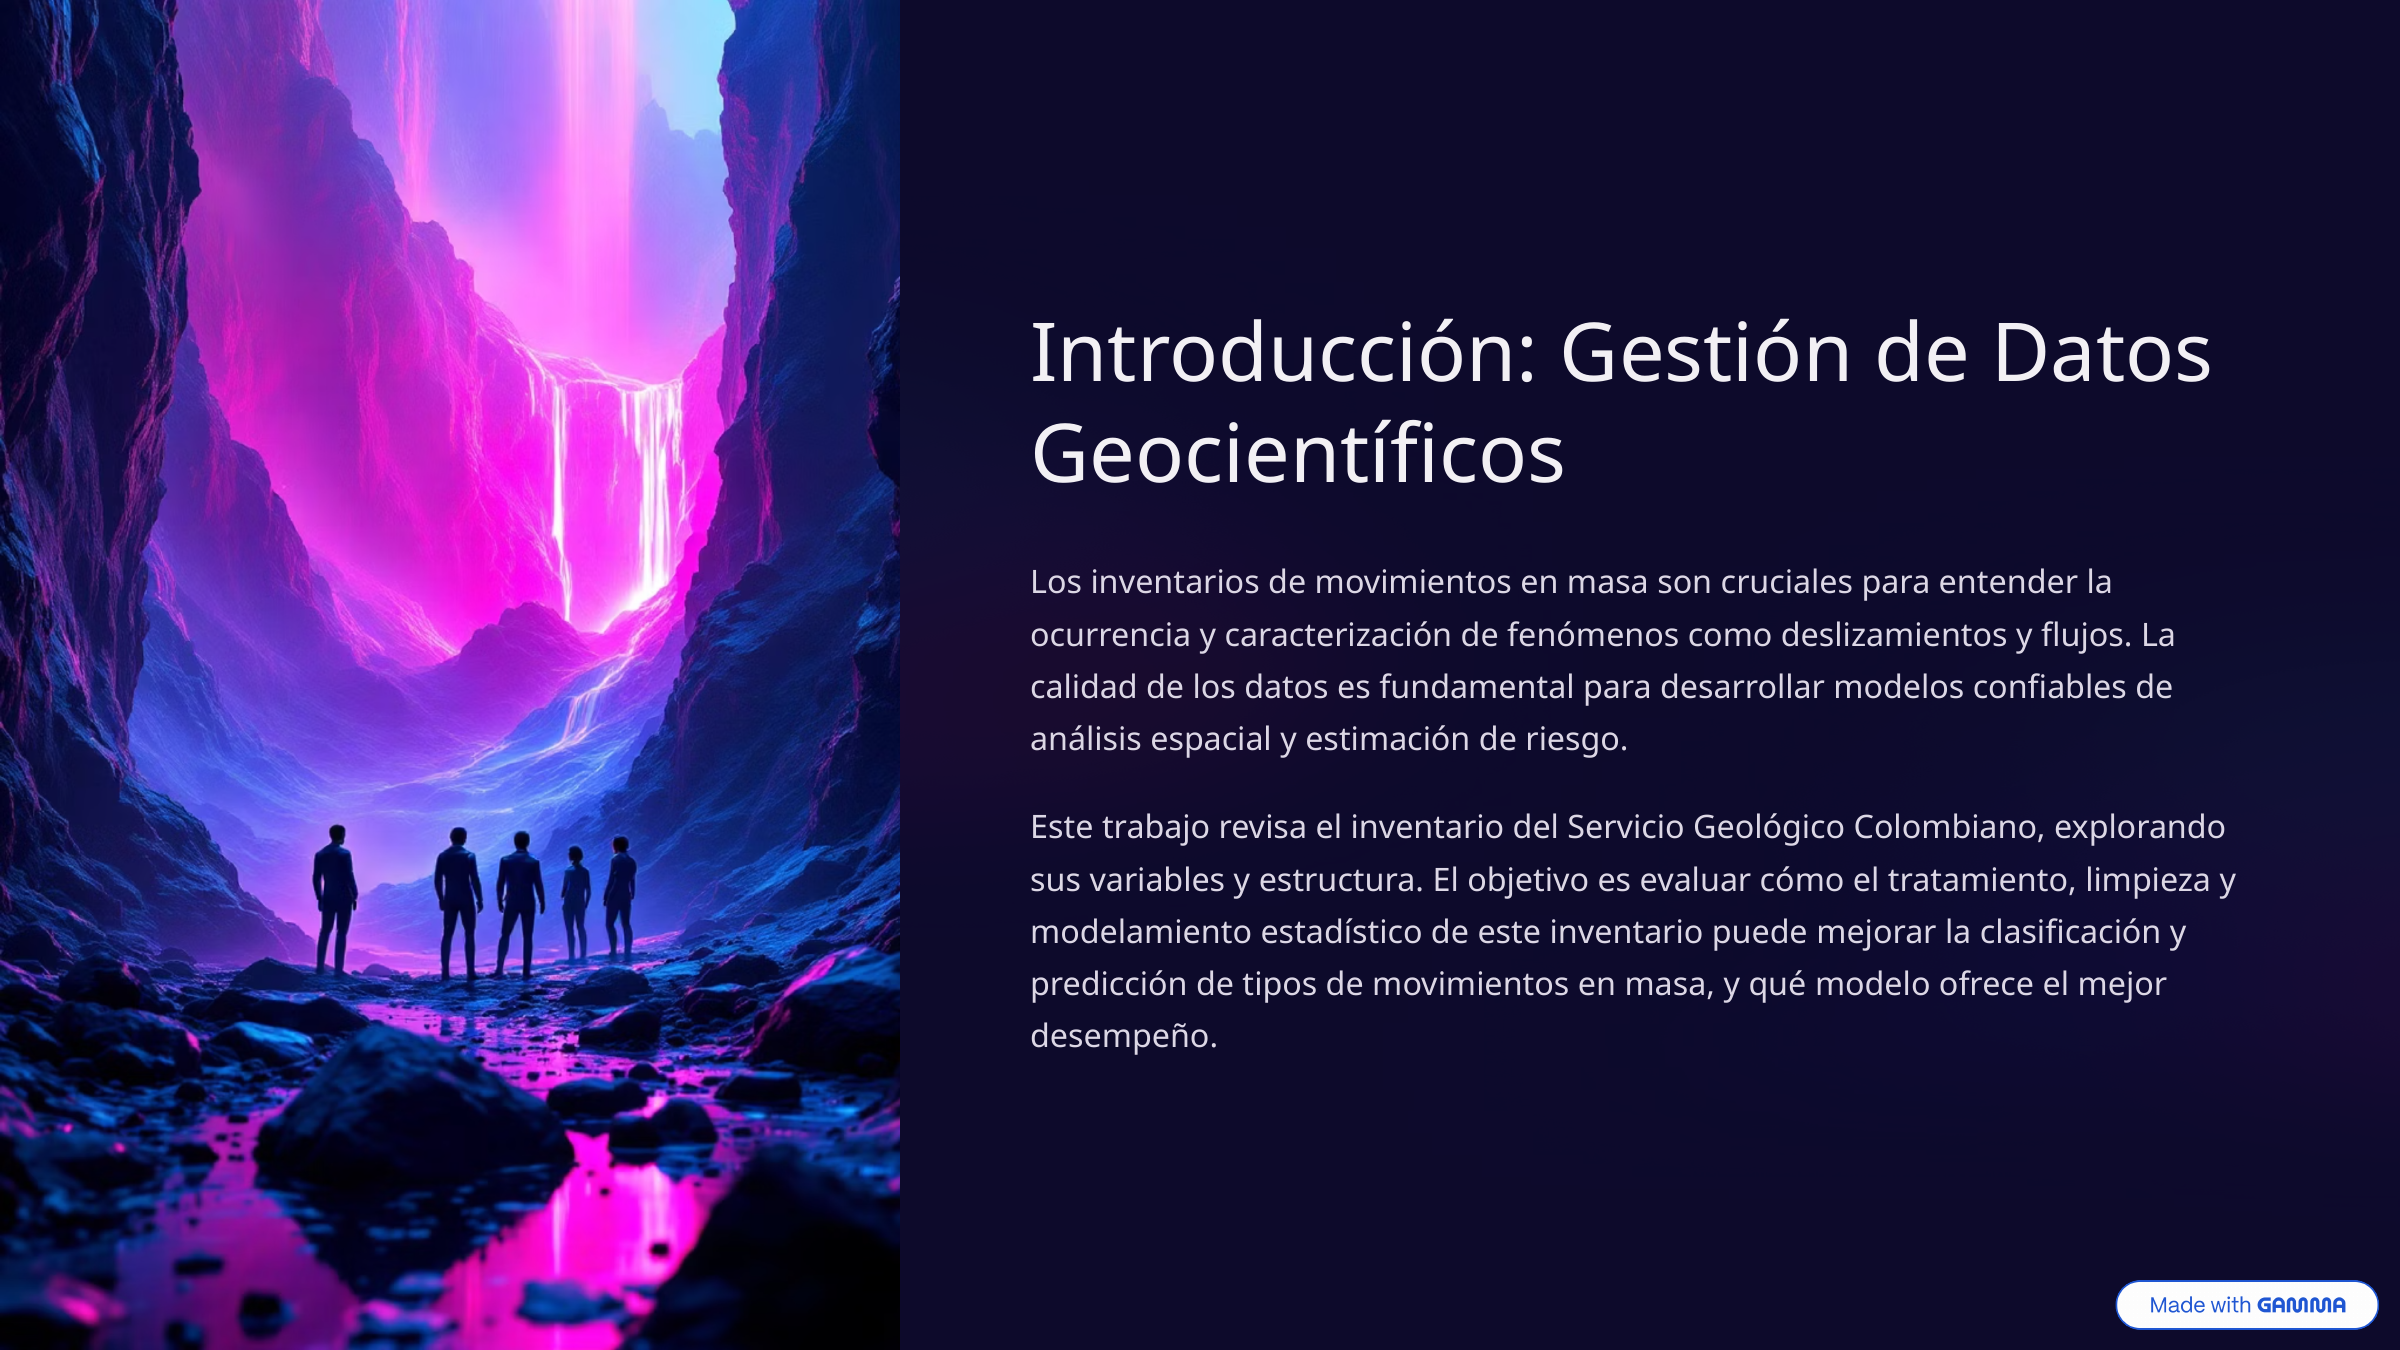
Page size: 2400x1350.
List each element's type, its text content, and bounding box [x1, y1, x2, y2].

picture [0, 0, 900, 1350]
picture [2106, 1271, 2389, 1339]
text_box Los inventarios de movimientos en masa son cruciales para entender la ocurrencia y caracterización de fenómenos como deslizamientos y flujos. La calidad de los datos es fundamental para desarrollar modelos confiables de análisis espacial y estimación de riesgo. [1030, 548, 2270, 757]
text_box Introducción: Gestión de Datos Geocientíficos [1030, 296, 2270, 500]
text_box Este trabajo revisa el inventario del Servicio Geológico Colombiano, explorando sus variables y estructura. El objetivo es evaluar cómo el tratamiento, limpieza y modelamiento estadístico de este inventario puede mejorar la clasificación y predicción de tipos de movimientos en masa, y qué modelo ofrece el mejor desempeño. [1030, 793, 2270, 1054]
